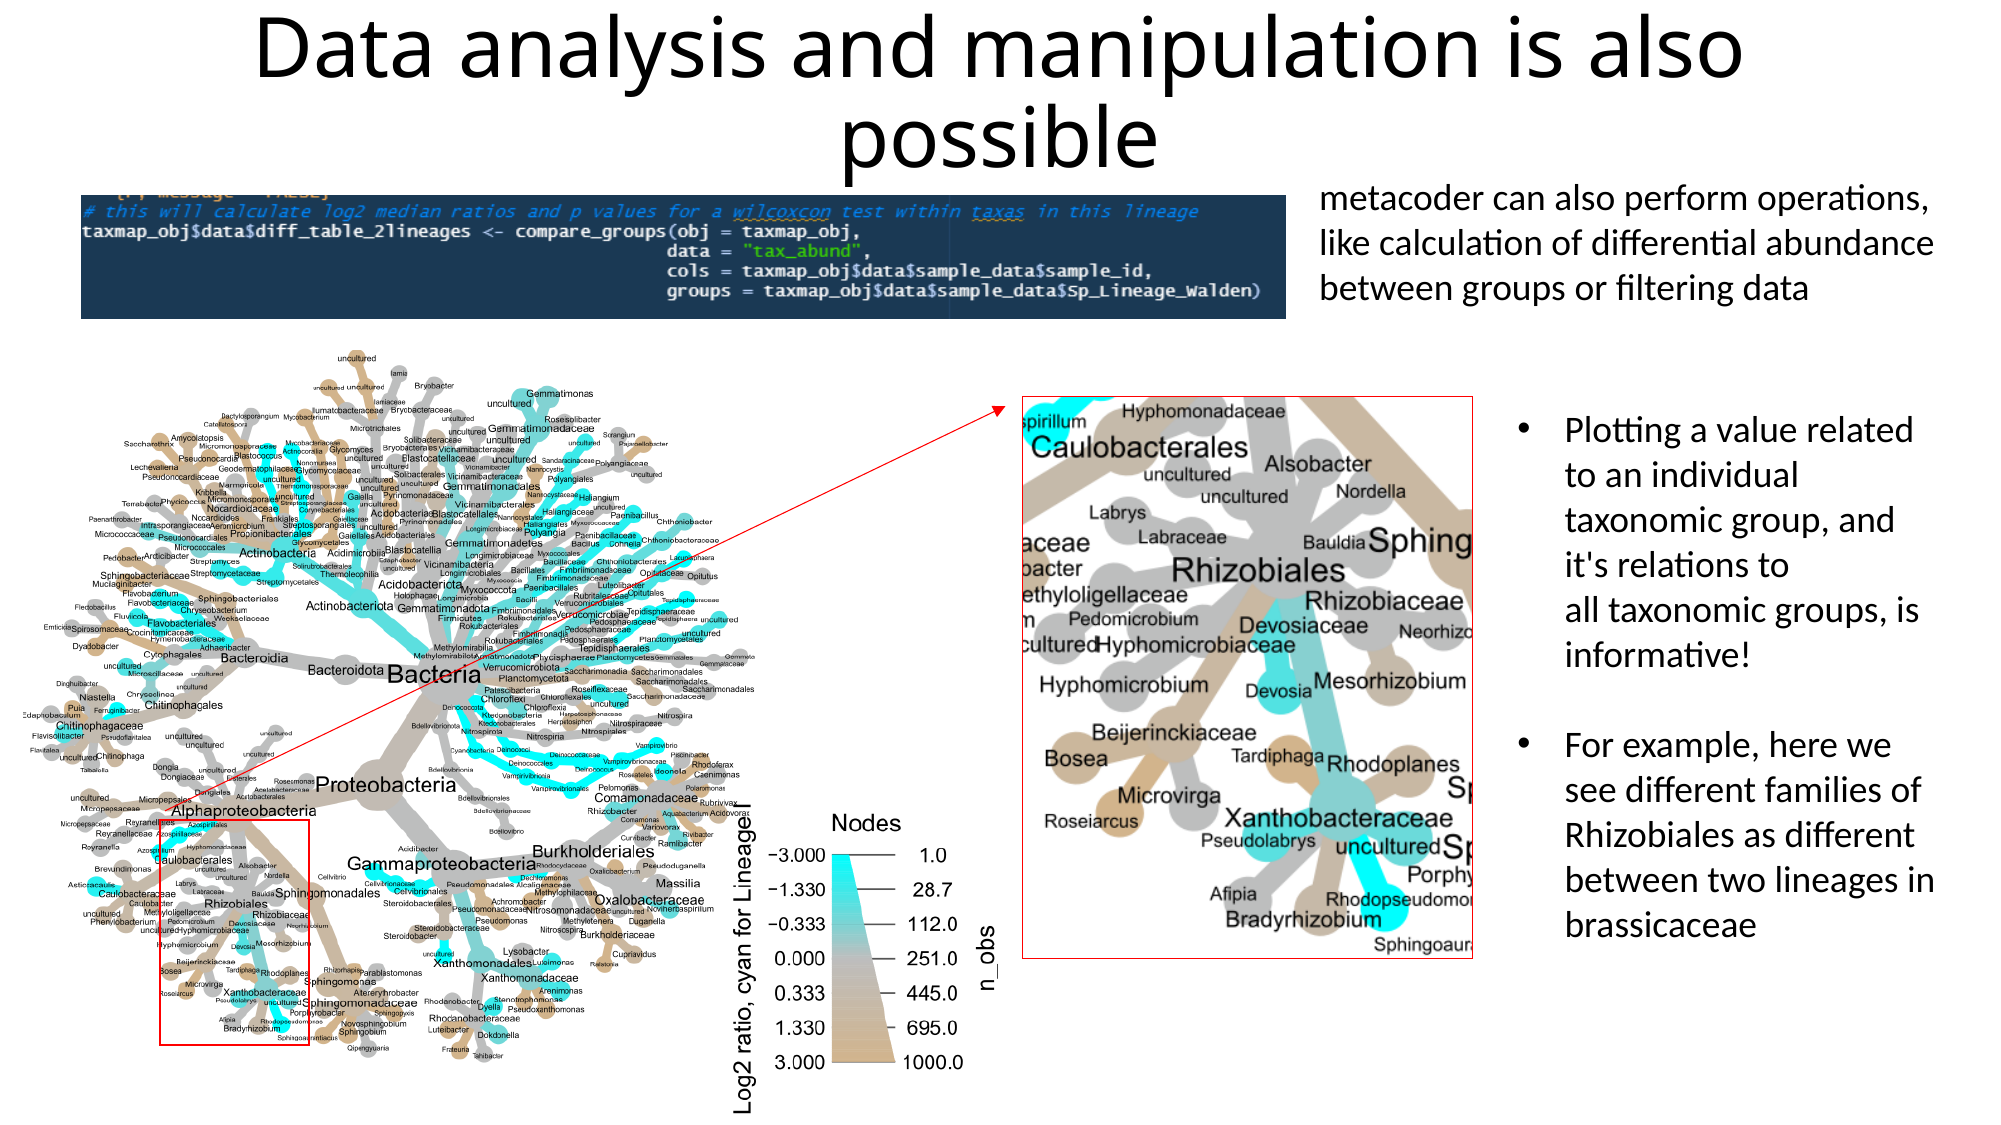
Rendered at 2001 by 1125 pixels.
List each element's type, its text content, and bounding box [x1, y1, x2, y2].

text_box Plotting a value related to an individual taxonomic group, and it's relations to all taxonomic groups, is informative! For example, here we see different families of Rhizobiales as different between two lineages in brassicaceae [1502, 397, 1953, 952]
title Data analysis and manipulation is also possible [137, 0, 1863, 205]
picture [1022, 396, 1473, 959]
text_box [164, 406, 1006, 811]
picture [81, 195, 1286, 319]
picture [19, 350, 998, 1117]
text_box metacoder can also perform operations, like calculation of differential abundance between groups or filtering data [1304, 165, 1984, 316]
